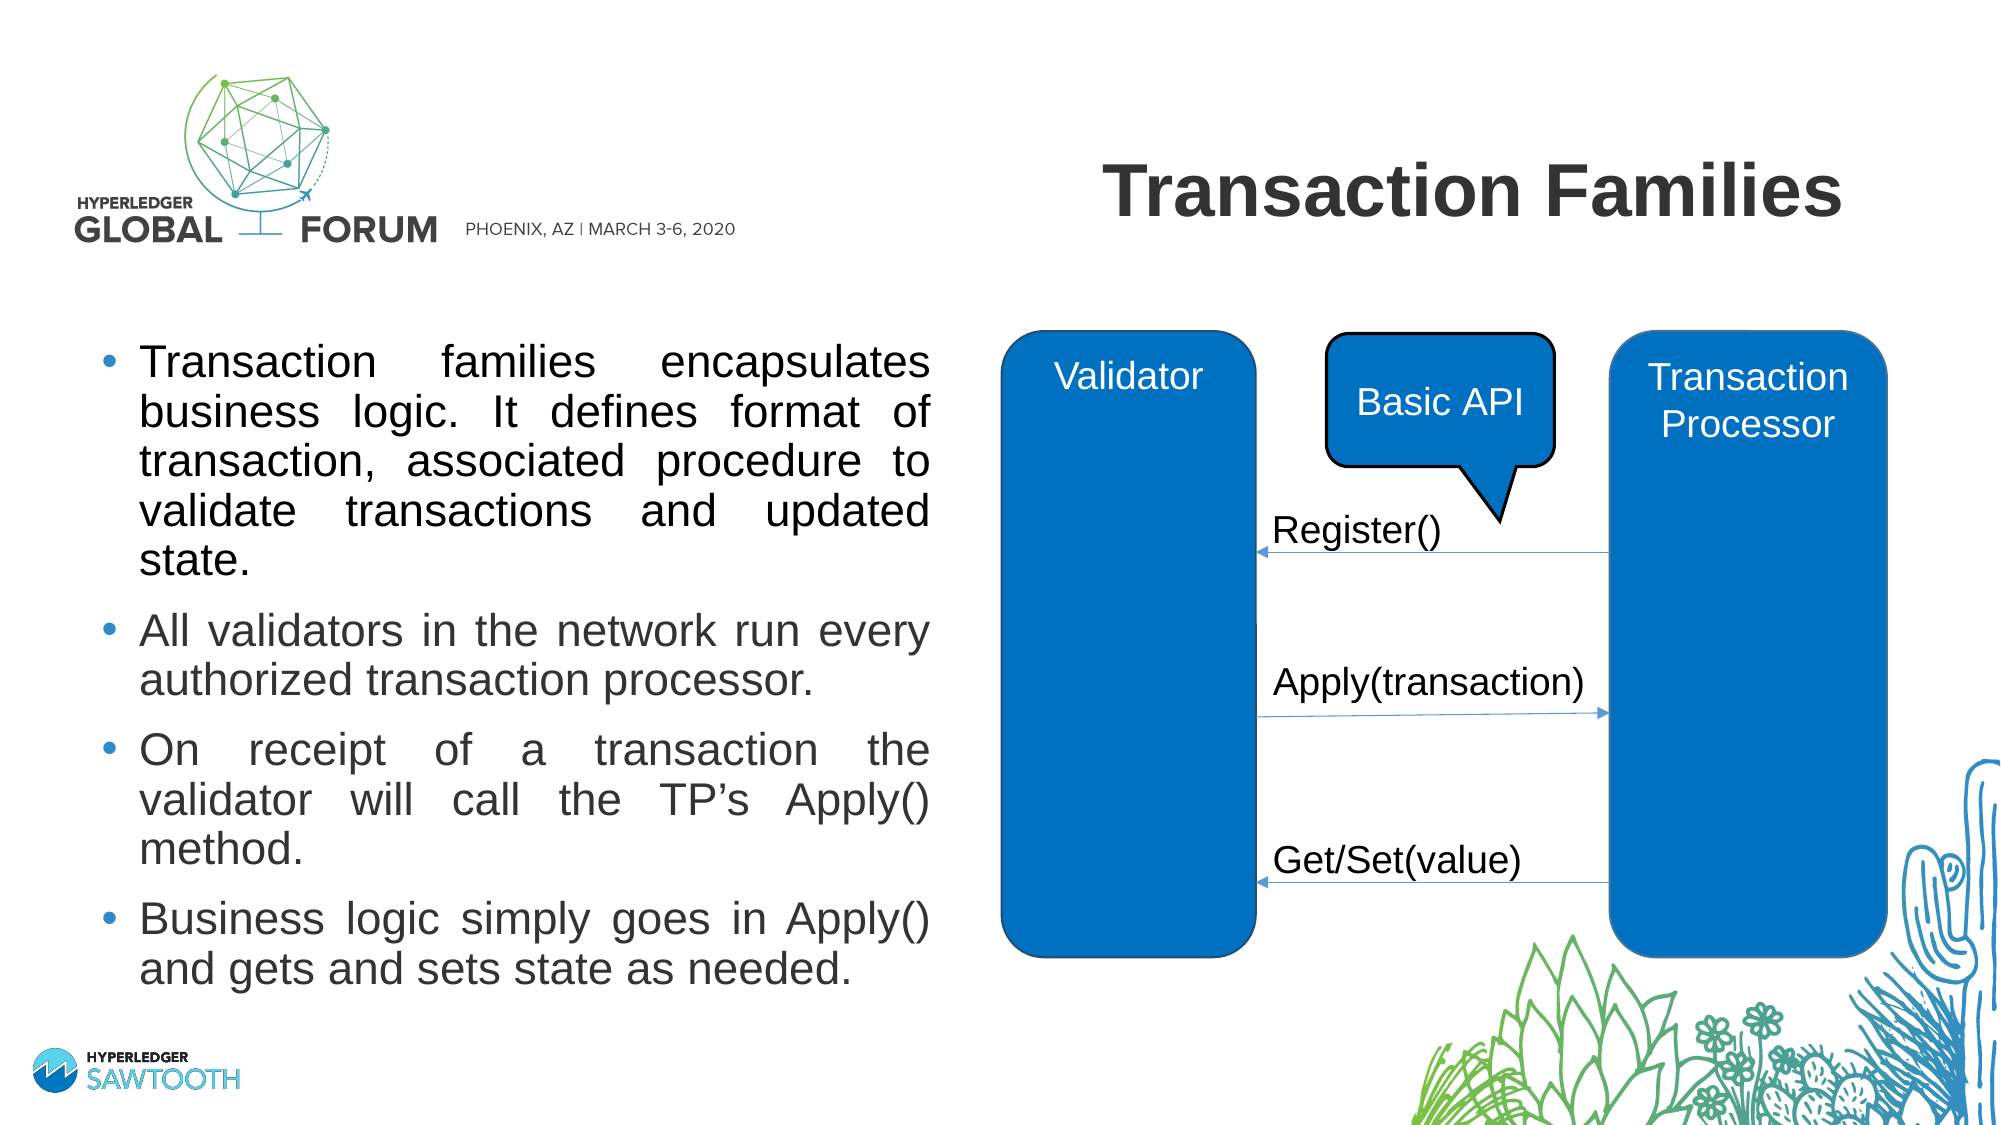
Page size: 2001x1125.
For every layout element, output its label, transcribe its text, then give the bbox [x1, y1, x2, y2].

text_box Register() [1257, 496, 1458, 552]
text_box Basic API [1324, 331, 1556, 525]
text_box Transaction Processor [1608, 329, 1888, 959]
text_box Get/Set(value) [1257, 827, 1538, 882]
title Transaction Families [767, 144, 1860, 255]
text_box Get/Set(value) [1257, 883, 1538, 889]
text_box Register() [1257, 553, 1458, 559]
text_box Apply(transaction) [1258, 648, 1601, 711]
text_box Validator [1000, 330, 1257, 959]
list Transaction families encapsulates business logic. It defines format of transaction, associated procedure to validate transactions and updated state. All validators in the network run every authorized transaction processor. On receipt of a transaction the validator will call the TP’s Apply() method. Business logic simply goes in Apply() and gets and sets state as needed. [86, 331, 947, 922]
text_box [1255, 712, 1610, 717]
picture [0, 0, 2001, 1125]
